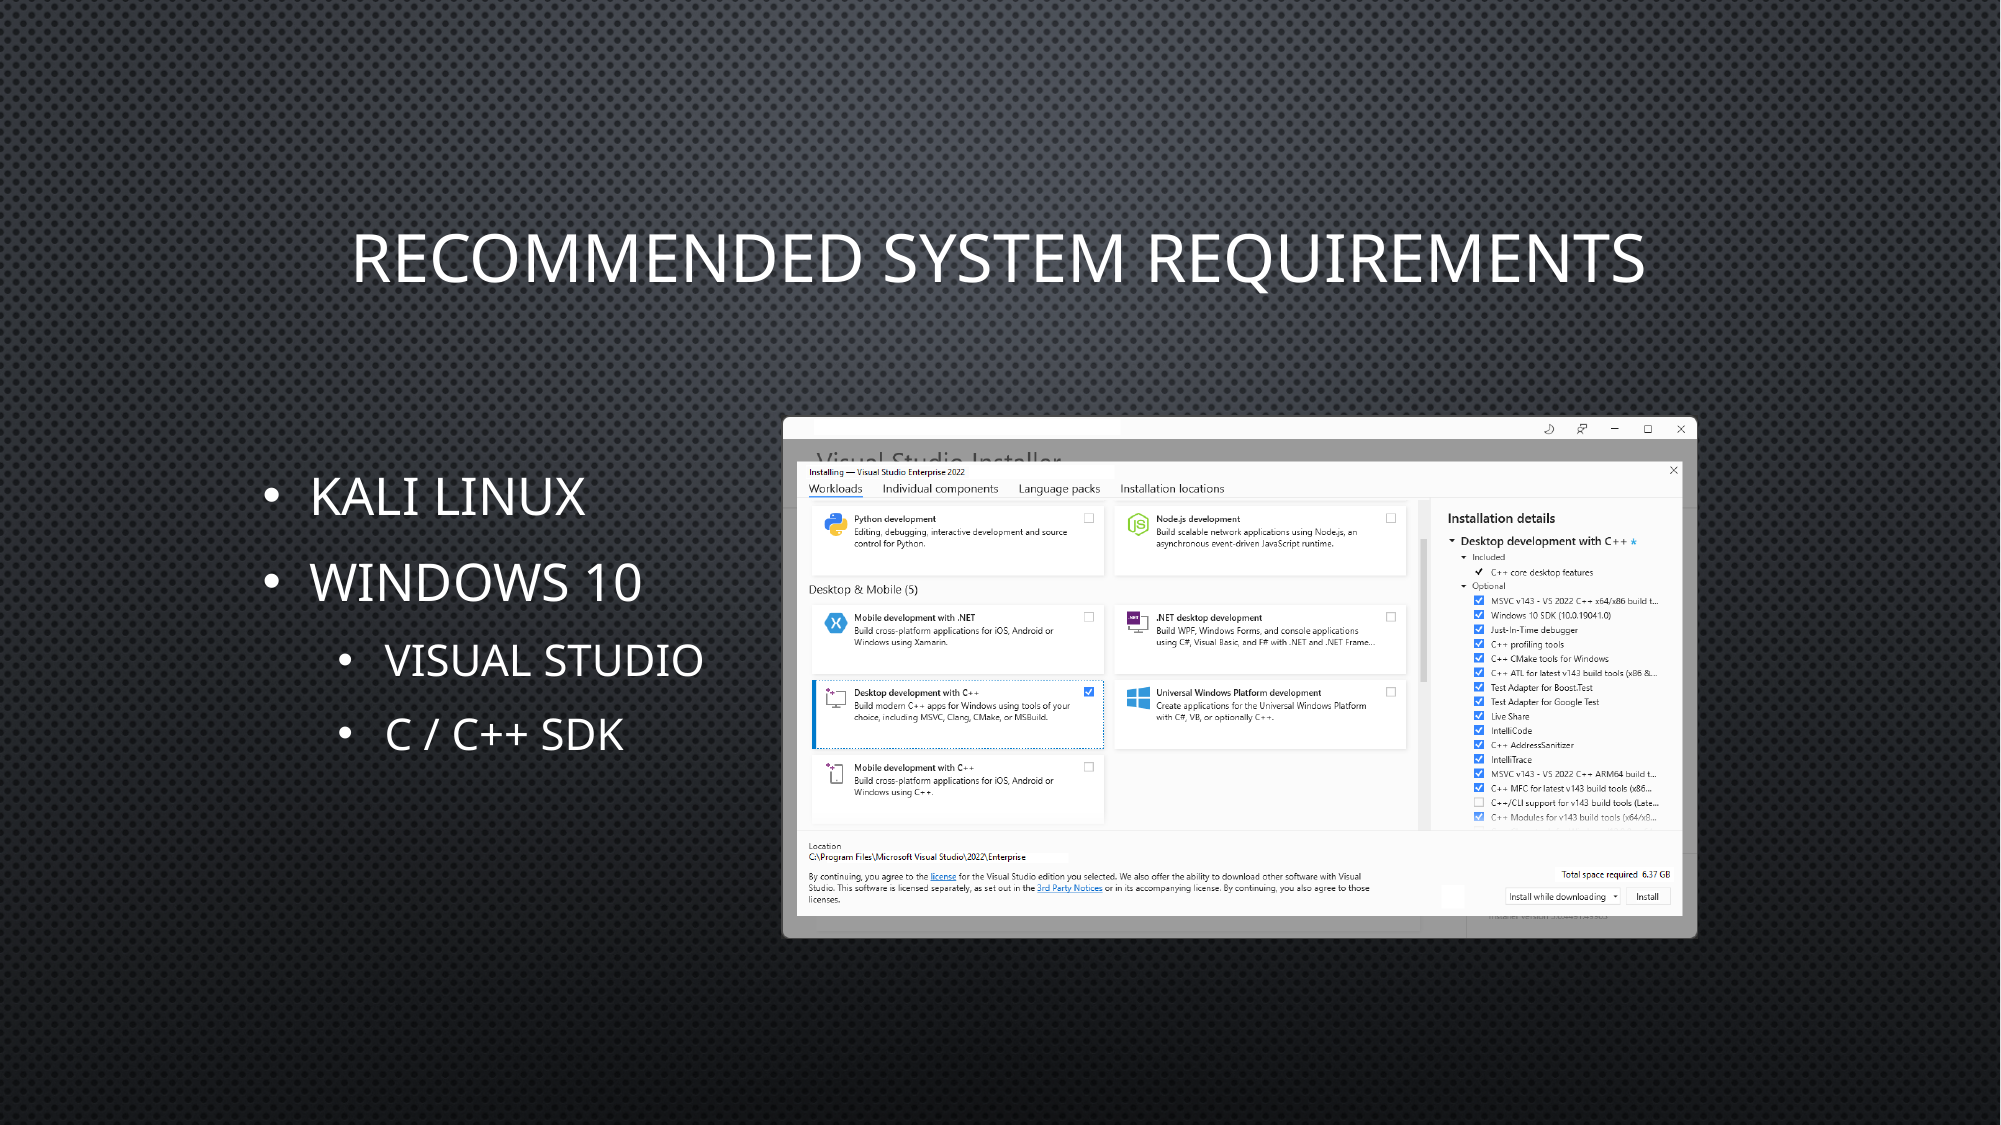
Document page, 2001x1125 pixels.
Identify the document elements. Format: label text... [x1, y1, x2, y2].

list Kali Linux Windows 10 Visual studio C / C++ SDK [247, 456, 757, 959]
picture [780, 415, 1698, 939]
title Recommended system requirements [187, 99, 1813, 413]
